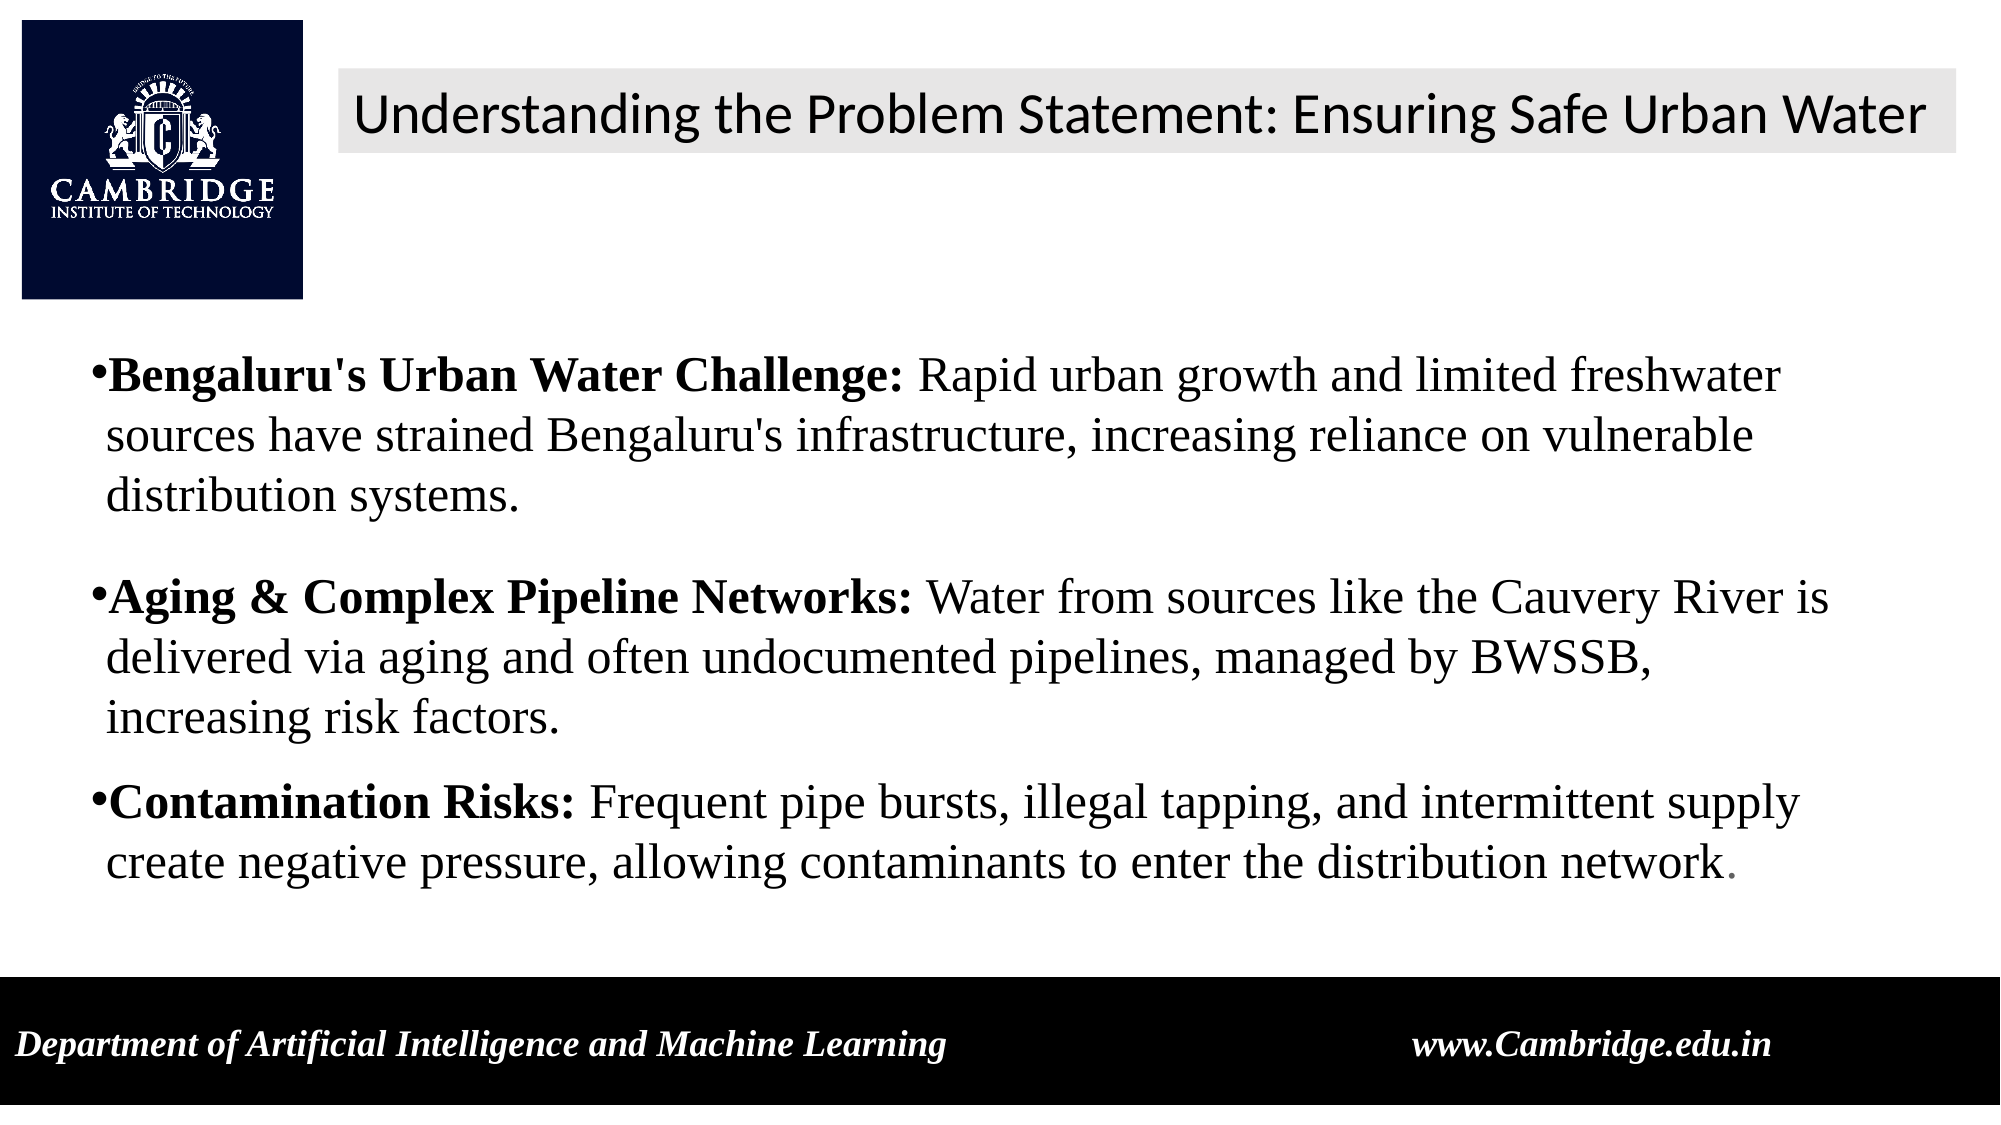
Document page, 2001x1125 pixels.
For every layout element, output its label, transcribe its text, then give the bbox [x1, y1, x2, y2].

text_box Department of Artificial Intelligence and Machine Learning www.Cambridge.edu.in [0, 977, 2000, 1105]
text_box Understanding the Problem Statement: Ensuring Safe Urban Water [338, 68, 1957, 153]
text_box Bengaluru's Urban Water Challenge: Rapid urban growth and limited freshwater sources have strained Bengaluru's infrastructure, increasing reliance on vulnerable distribution systems. Aging & Complex Pipeline Networks: Water from sources like the Cauvery River is delivered via aging and often undocumented pipelines, managed by BWSSB, increasing risk factors. Contamination Risks: Frequent pipe bursts, illegal tapping, and intermittent supply create negative pressure, allowing contaminants to enter the distribution network. [53, 334, 1858, 896]
picture [51, 74, 274, 218]
